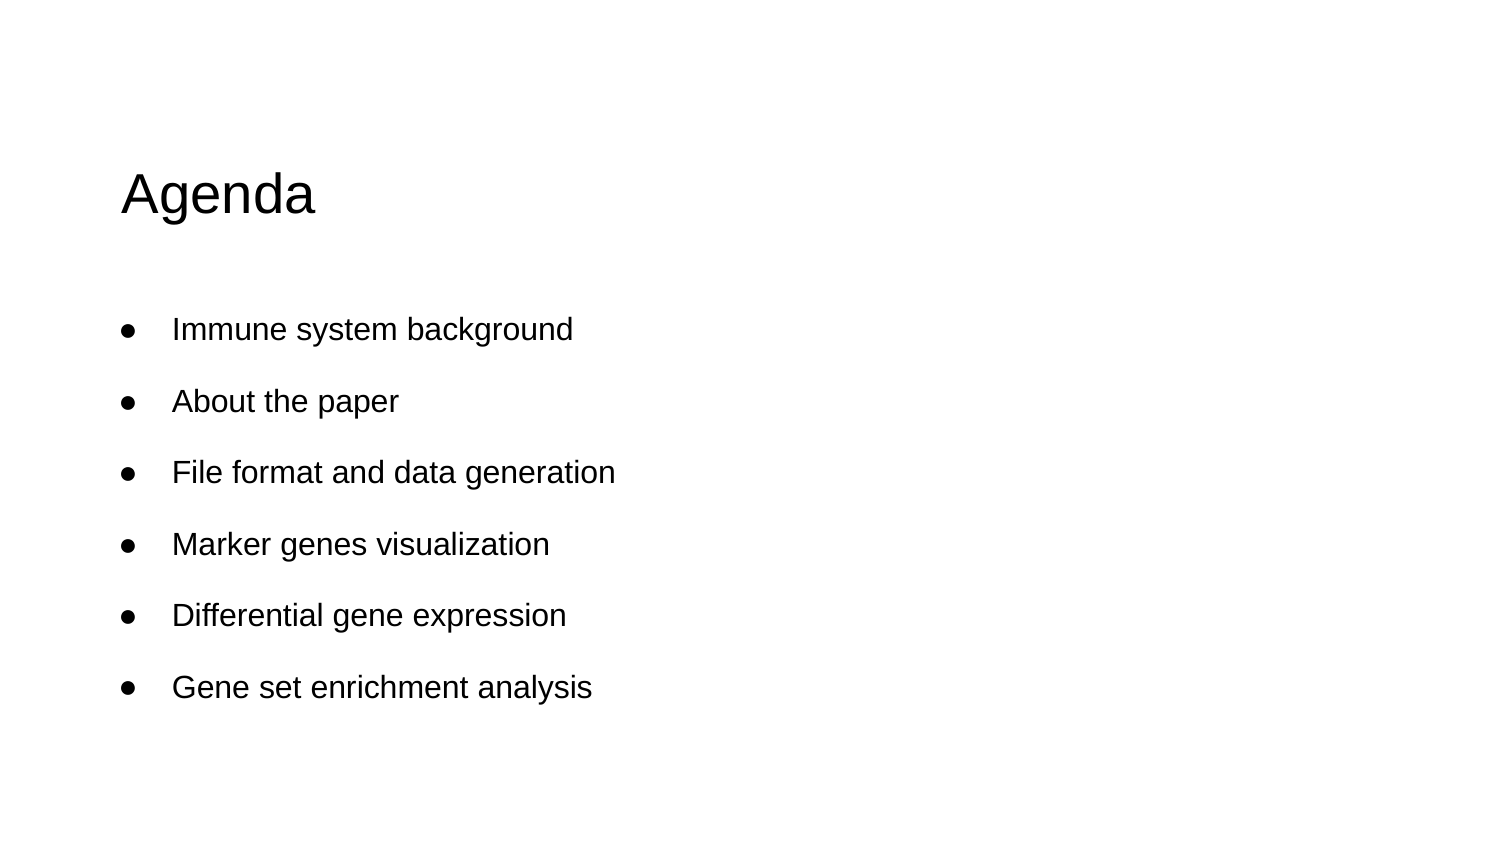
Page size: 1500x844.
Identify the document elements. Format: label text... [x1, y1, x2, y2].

subtitle Immune system background About the paper File format and data generation Marker genes visualization Differential gene expression Gene set enrichment analysis [81, 261, 1480, 725]
text_box Agenda [106, 142, 815, 240]
